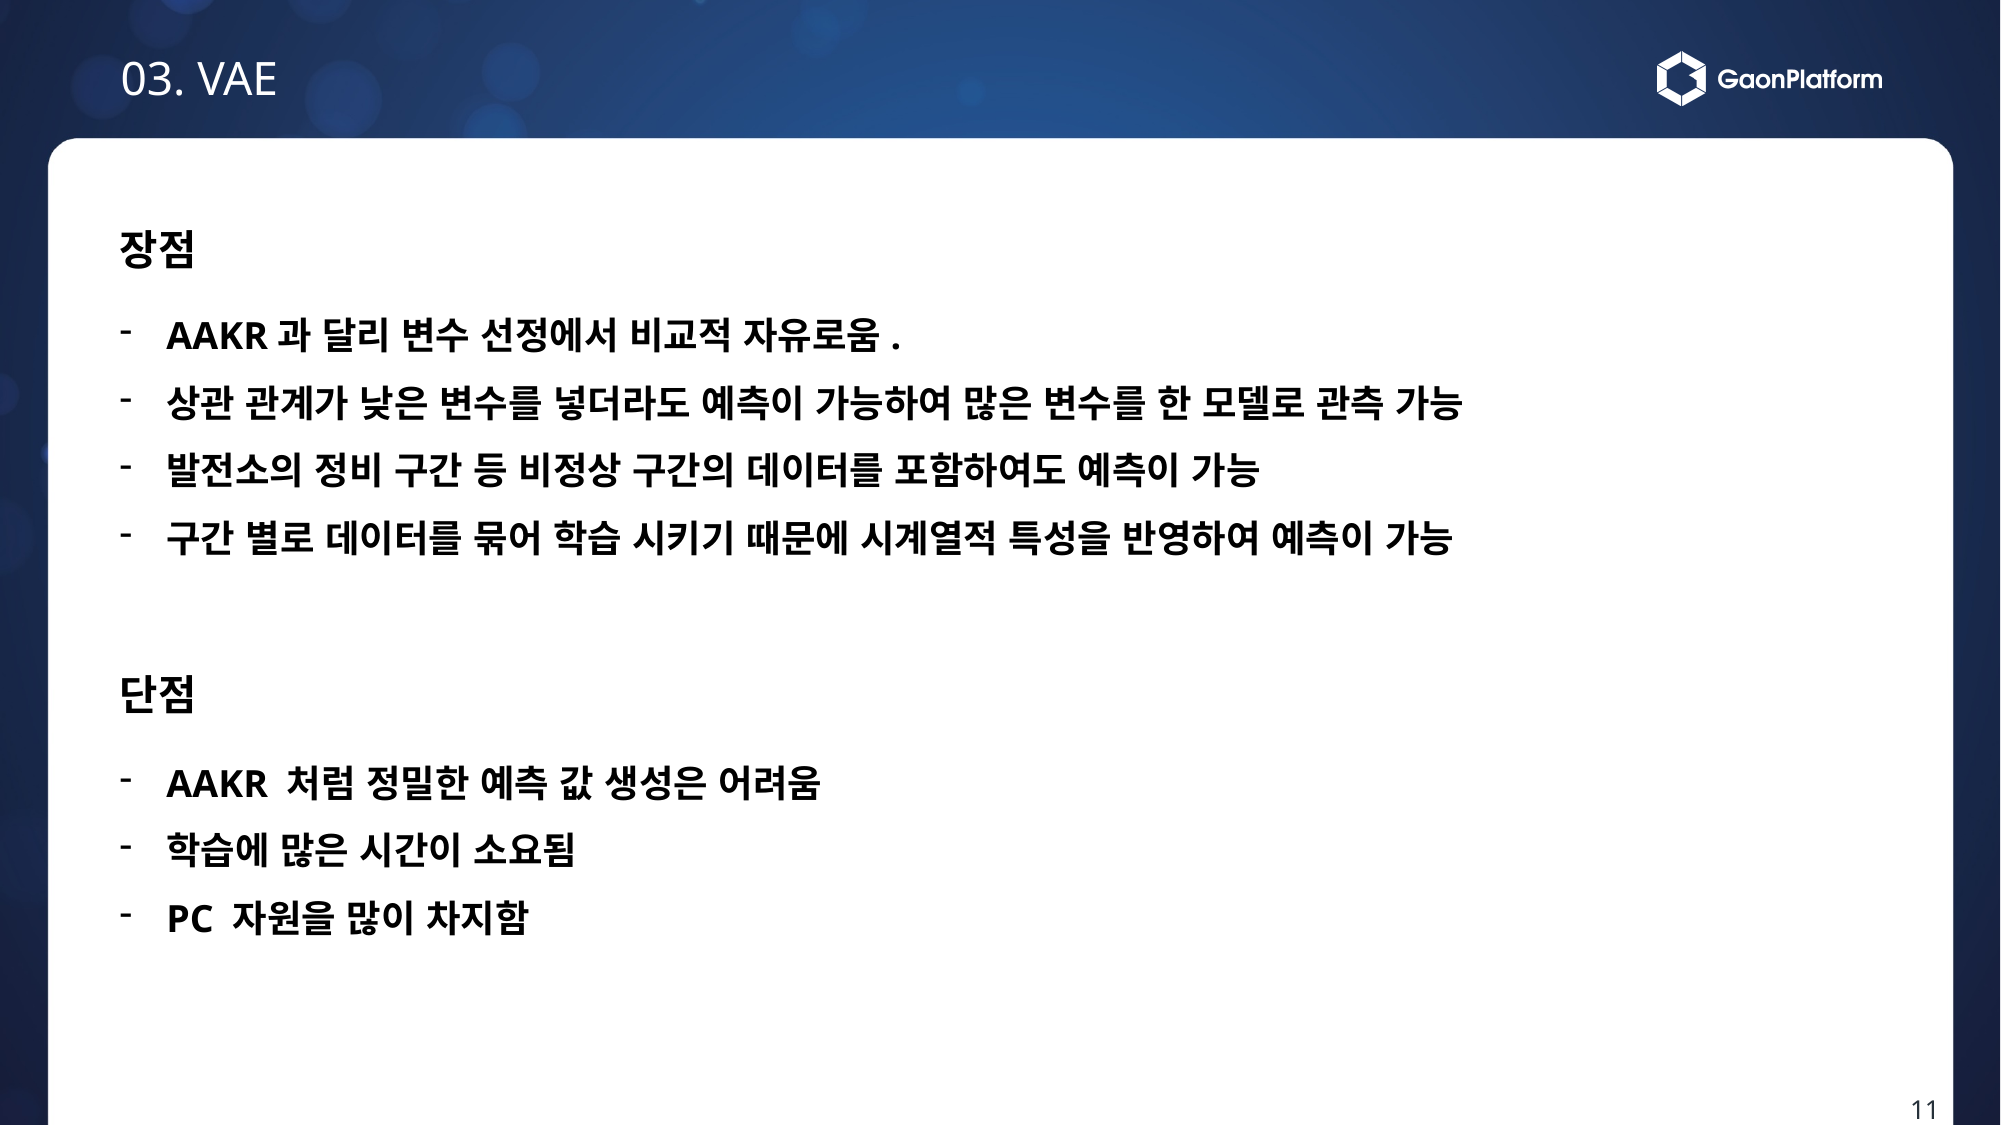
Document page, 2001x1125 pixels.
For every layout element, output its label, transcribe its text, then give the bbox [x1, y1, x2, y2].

text_box AAKR과 달리 변수 선정에서 비교적 자유로움. 상관 관계가 낮은 변수를 넣더라도 예측이 가능하여 많은 변수를 한 모델로 관측 가능 발전소의 정비 구간 등 비정상 구간의 데이터를 포함하여도 예측이 가능 구간 별로 데이터를 묶어 학습 시키기 때문에 시계열적 특성을 반영하여 예측이 가능 [104, 282, 1846, 568]
text_box 11 [1855, 1087, 1995, 1125]
text_box 03. VAE [105, 41, 294, 112]
text_box 단점 [104, 661, 1000, 727]
picture [0, 0, 2001, 1125]
text_box AAKR 처럼 정밀한 예측 값 생성은 어려움 학습에 많은 시간이 소요됨 PC 자원을 많이 차지함 [104, 729, 1846, 947]
text_box 장점 [104, 216, 1000, 282]
